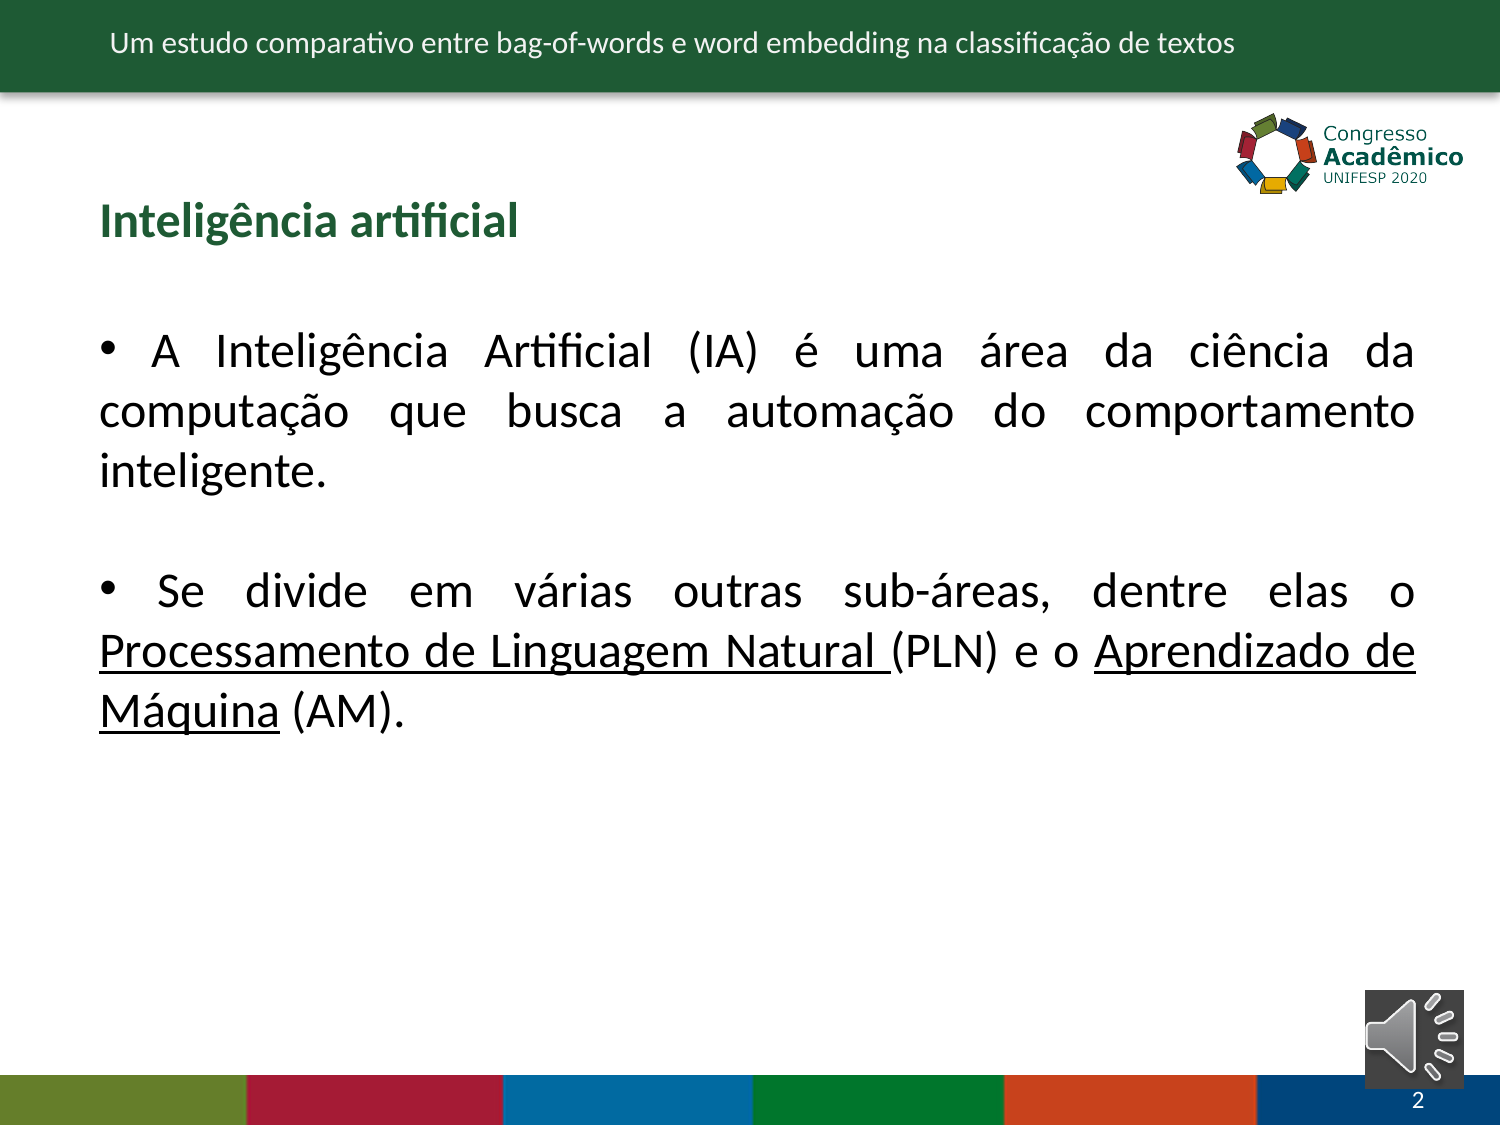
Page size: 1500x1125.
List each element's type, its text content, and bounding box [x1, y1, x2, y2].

picture [0, 1075, 503, 1125]
text_box Inteligência artificial A Inteligência Artificial (IA) é uma área da ciência da computação que busca a automação do comportamento inteligente. Se divide em várias outras sub-áreas, dentre elas o Processamento de Linguagem Natural (PLN) e o Aprendizado de Máquina (AM). [84, 179, 1432, 745]
picture [1236, 113, 1463, 194]
picture [753, 989, 1500, 1125]
text_box Um estudo comparativo entre bag-of-words e word embedding na classificação de textos [94, 14, 1323, 112]
